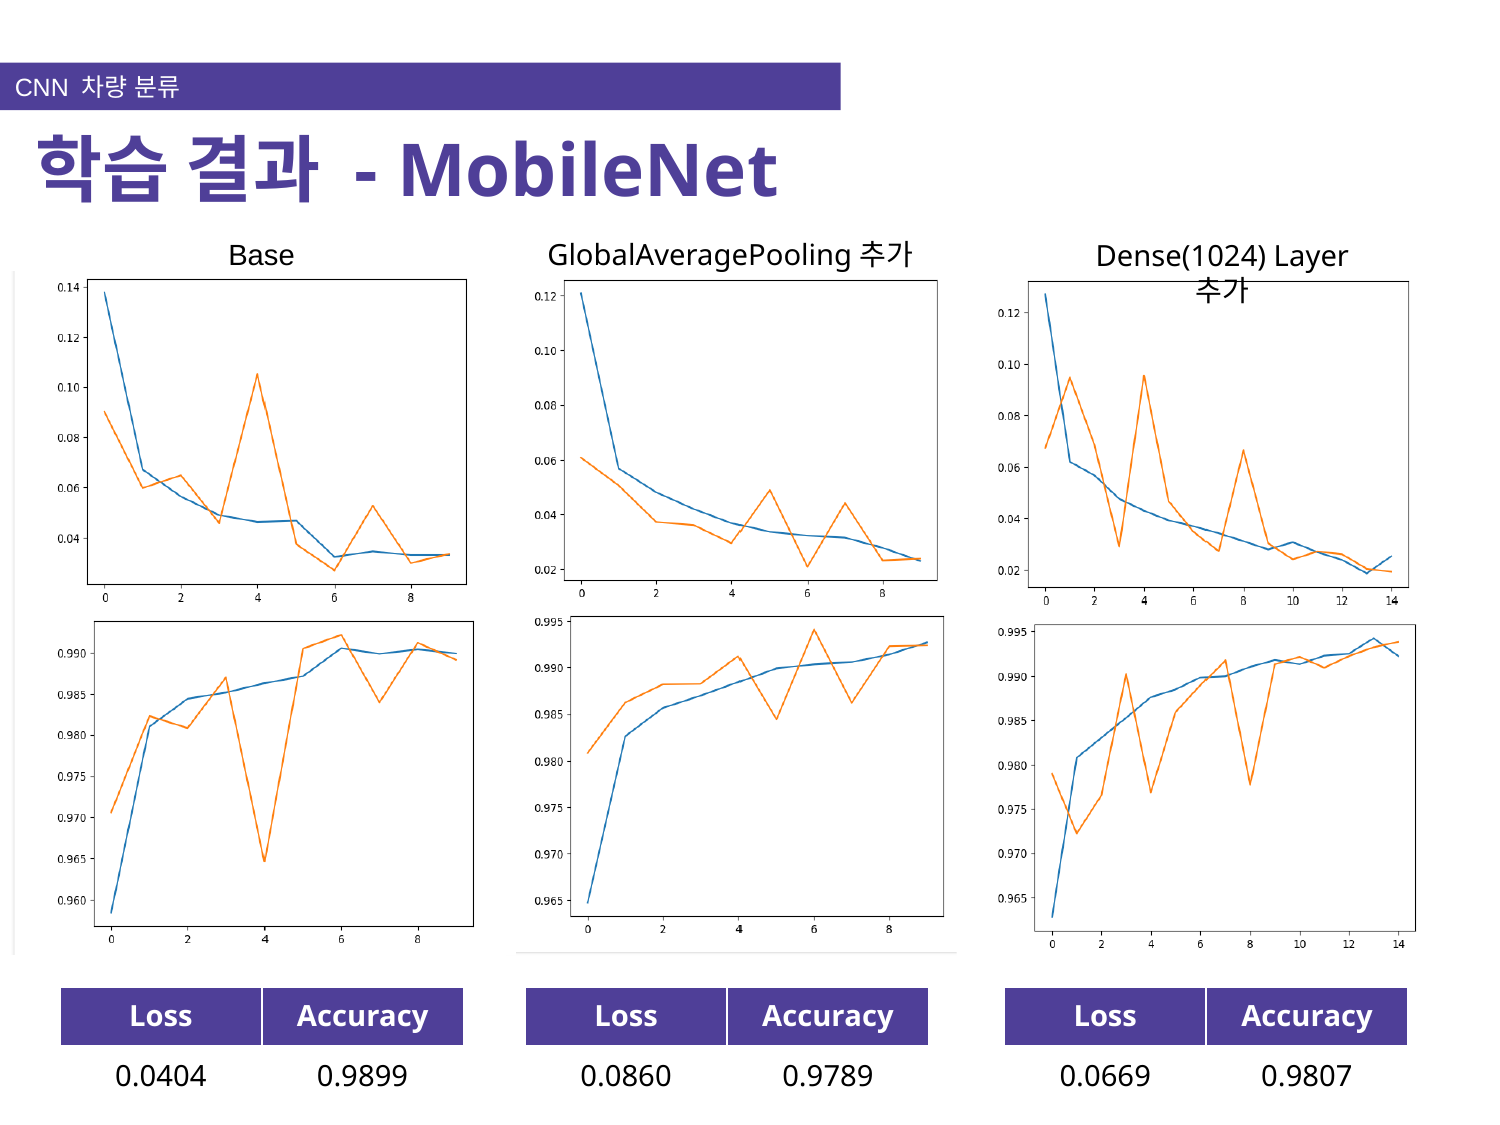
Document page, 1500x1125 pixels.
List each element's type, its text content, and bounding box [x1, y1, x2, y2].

table_cell 0.0404 [61, 1051, 261, 1108]
table_cell 0.9807 [1207, 1051, 1407, 1108]
text_box Dense(1024) Layer 추가 [1048, 229, 1397, 271]
picture [2, 270, 1456, 966]
text_box GlobalAveragePooling추가 [529, 229, 932, 270]
table_header Loss [1005, 988, 1205, 1045]
text_box Base [205, 229, 319, 271]
text_box 학습 결과 - MobileNet [35, 126, 1317, 220]
table_header Loss [61, 988, 261, 1045]
table_cell 0.0860 [526, 1051, 726, 1108]
table_cell 0.0669 [1005, 1051, 1205, 1108]
table_header Loss [526, 988, 726, 1045]
text_box CNN 차량 분류 [0, 61, 842, 112]
table_header Accuracy [1207, 988, 1407, 1045]
table_cell 0.9789 [728, 1051, 928, 1108]
table_cell 0.9899 [263, 1051, 463, 1108]
table_header Accuracy [263, 988, 463, 1045]
table_header Accuracy [728, 988, 928, 1045]
